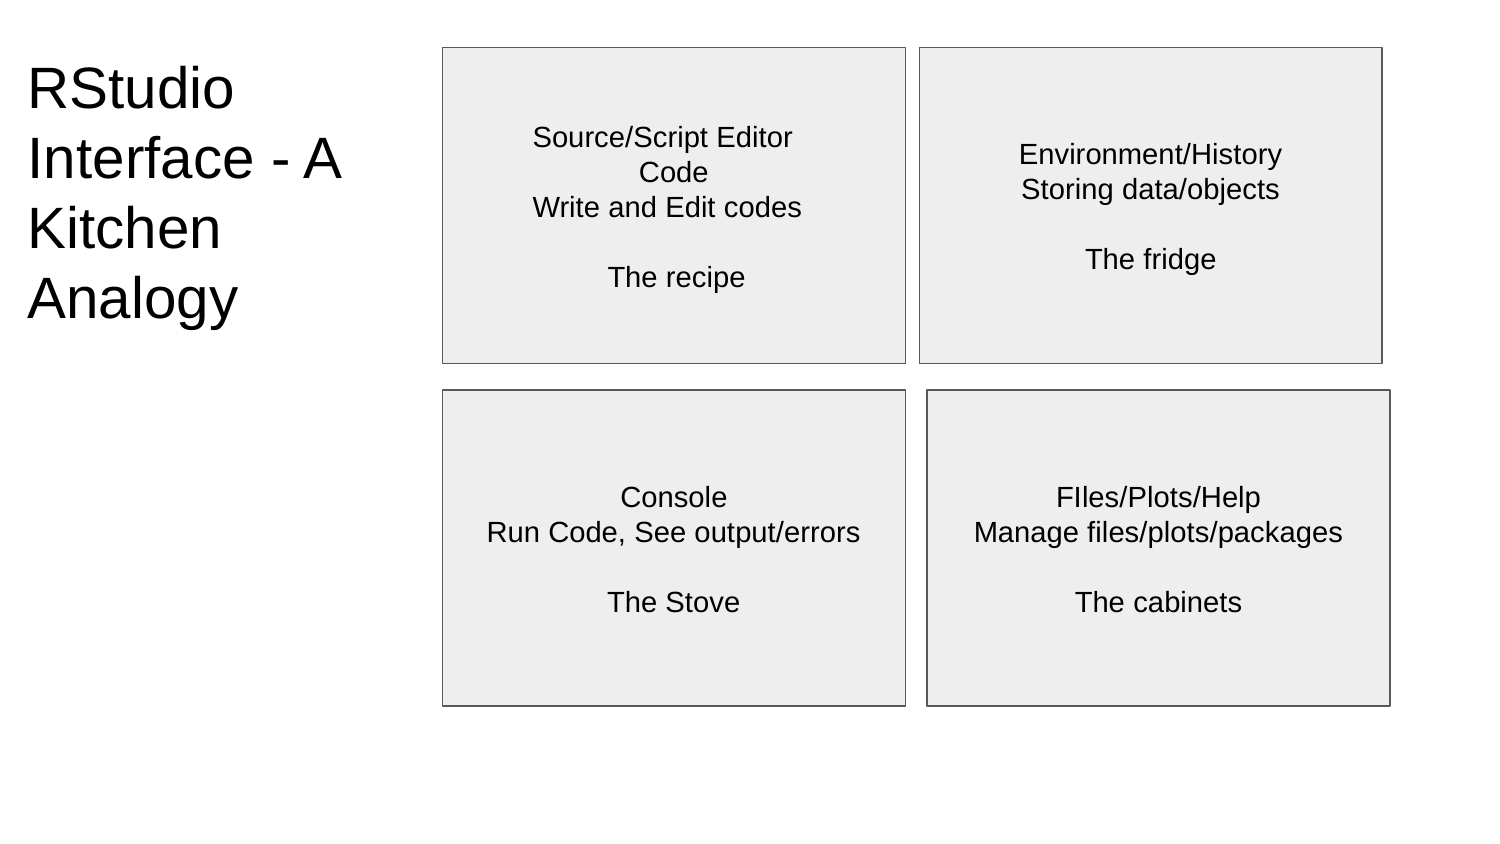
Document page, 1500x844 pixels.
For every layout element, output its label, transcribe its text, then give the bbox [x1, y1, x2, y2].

text_box FIles/Plots/Help Manage files/plots/packages The cabinets [927, 390, 1391, 706]
text_box Environment/History Storing data/objects The fridge [919, 47, 1383, 364]
title RStudio Interface - A Kitchen Analogy [12, 35, 419, 376]
text_box Source/Script Editor Code Write and Edit codes The recipe [442, 47, 906, 364]
text_box Console Run Code, See output/errors The Stove [442, 390, 906, 706]
